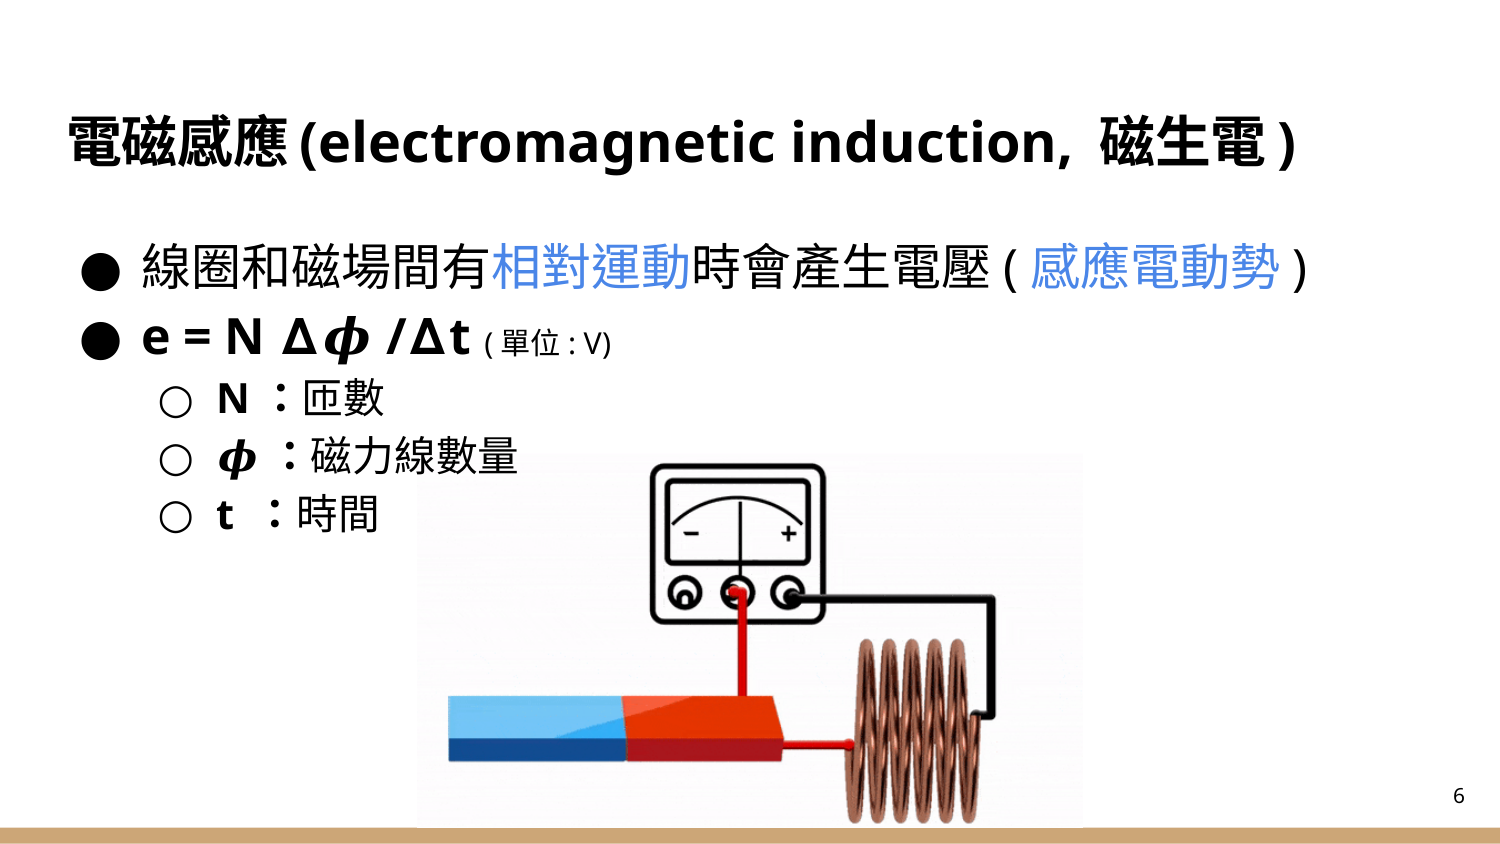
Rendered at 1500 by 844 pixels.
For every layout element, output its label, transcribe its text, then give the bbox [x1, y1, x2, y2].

picture [417, 453, 1083, 829]
list 線圈和磁場間有相對運動時會產生電壓(感應電動勢) e = N 𝝙𝝓 /𝝙t (單位: V) N：匝數 𝝓：磁力線數量 t ：時間 [51, 211, 1449, 573]
title 電磁感應(electromagnetic induction, 磁生電) [51, 51, 1449, 189]
slide_number ‹#› [1389, 764, 1480, 830]
